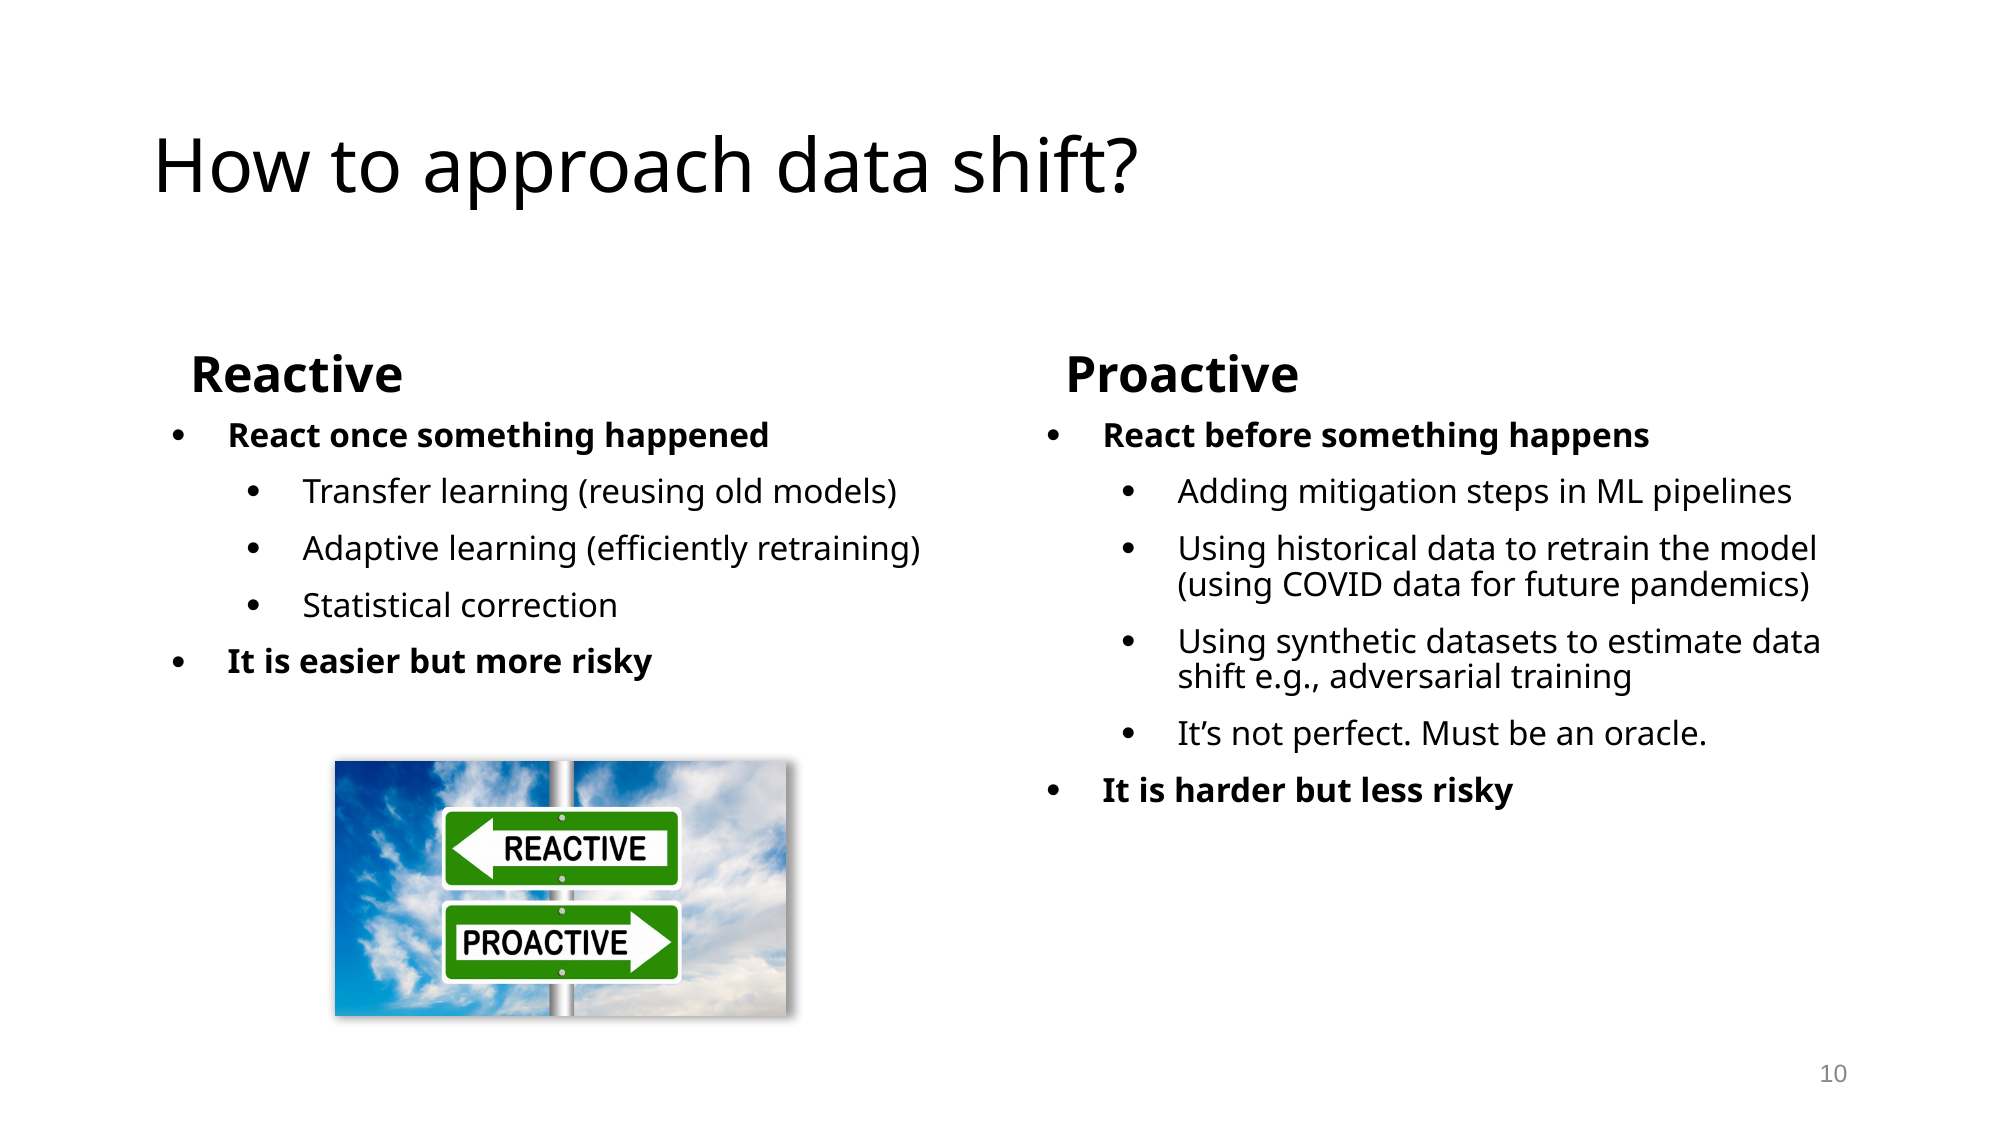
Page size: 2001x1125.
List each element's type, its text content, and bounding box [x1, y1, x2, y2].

list Reactive [137, 275, 984, 410]
list React once something happened Transfer learning (reusing old models) Adaptive learning (efficiently retraining) Statistical correction It is easier but more risky [137, 410, 984, 1016]
slide_number 10 [1412, 1042, 1863, 1103]
list React before something happens Adding mitigation steps in ML pipelines Using historical data to retrain the model (using COVID data for future pandemics) Using synthetic datasets to estimate data shift e.g., adversarial training It’s not perfect. Must be an oracle. It is harder but less risky [1012, 410, 1863, 1016]
title How to approach data shift? [137, 59, 1863, 278]
picture [335, 761, 786, 1016]
list Proactive [1012, 275, 1863, 410]
